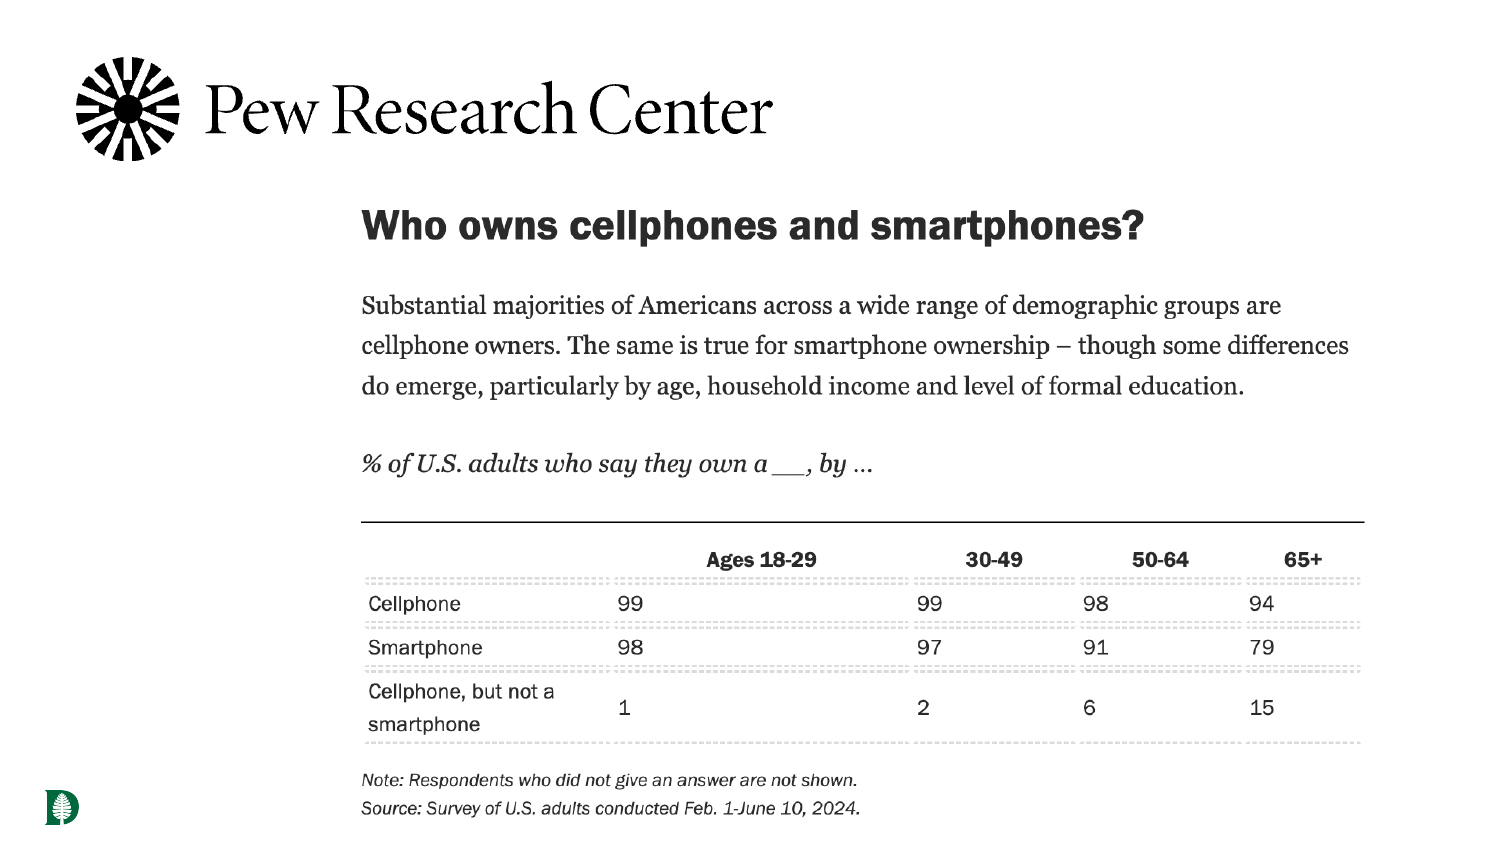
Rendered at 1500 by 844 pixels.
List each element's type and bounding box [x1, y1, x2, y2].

picture [45, 790, 79, 825]
picture [12, 12, 1390, 826]
